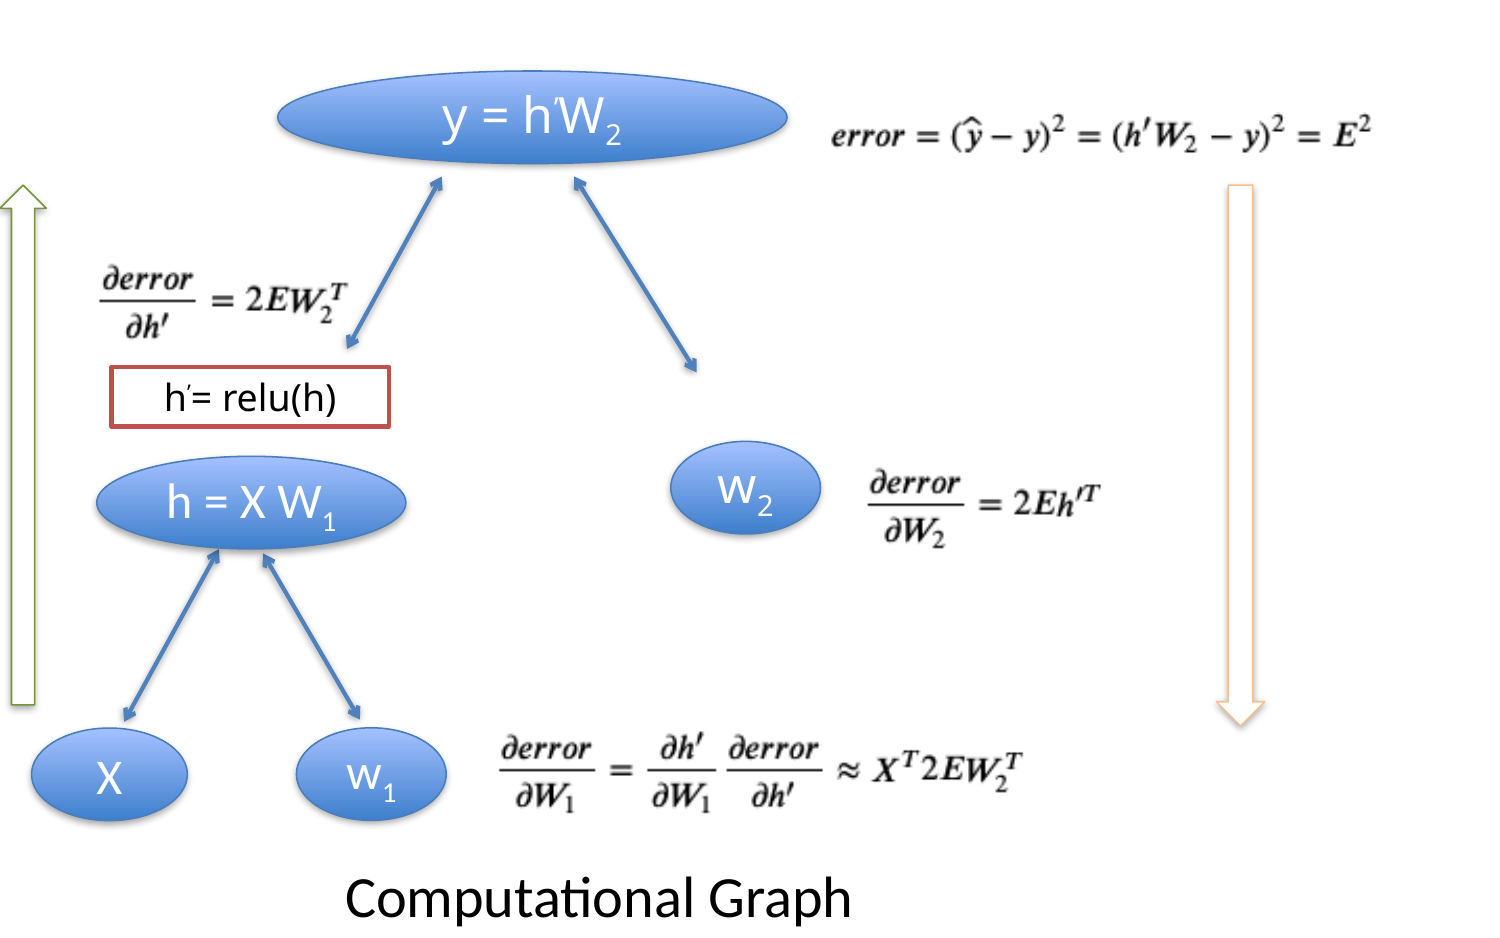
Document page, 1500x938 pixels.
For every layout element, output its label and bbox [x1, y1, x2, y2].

text_box [0, 184, 26, 706]
text_box [31, 70, 916, 938]
picture [478, 727, 1040, 829]
picture [807, 110, 1402, 177]
picture [839, 462, 1122, 557]
text_box [1215, 184, 1266, 727]
